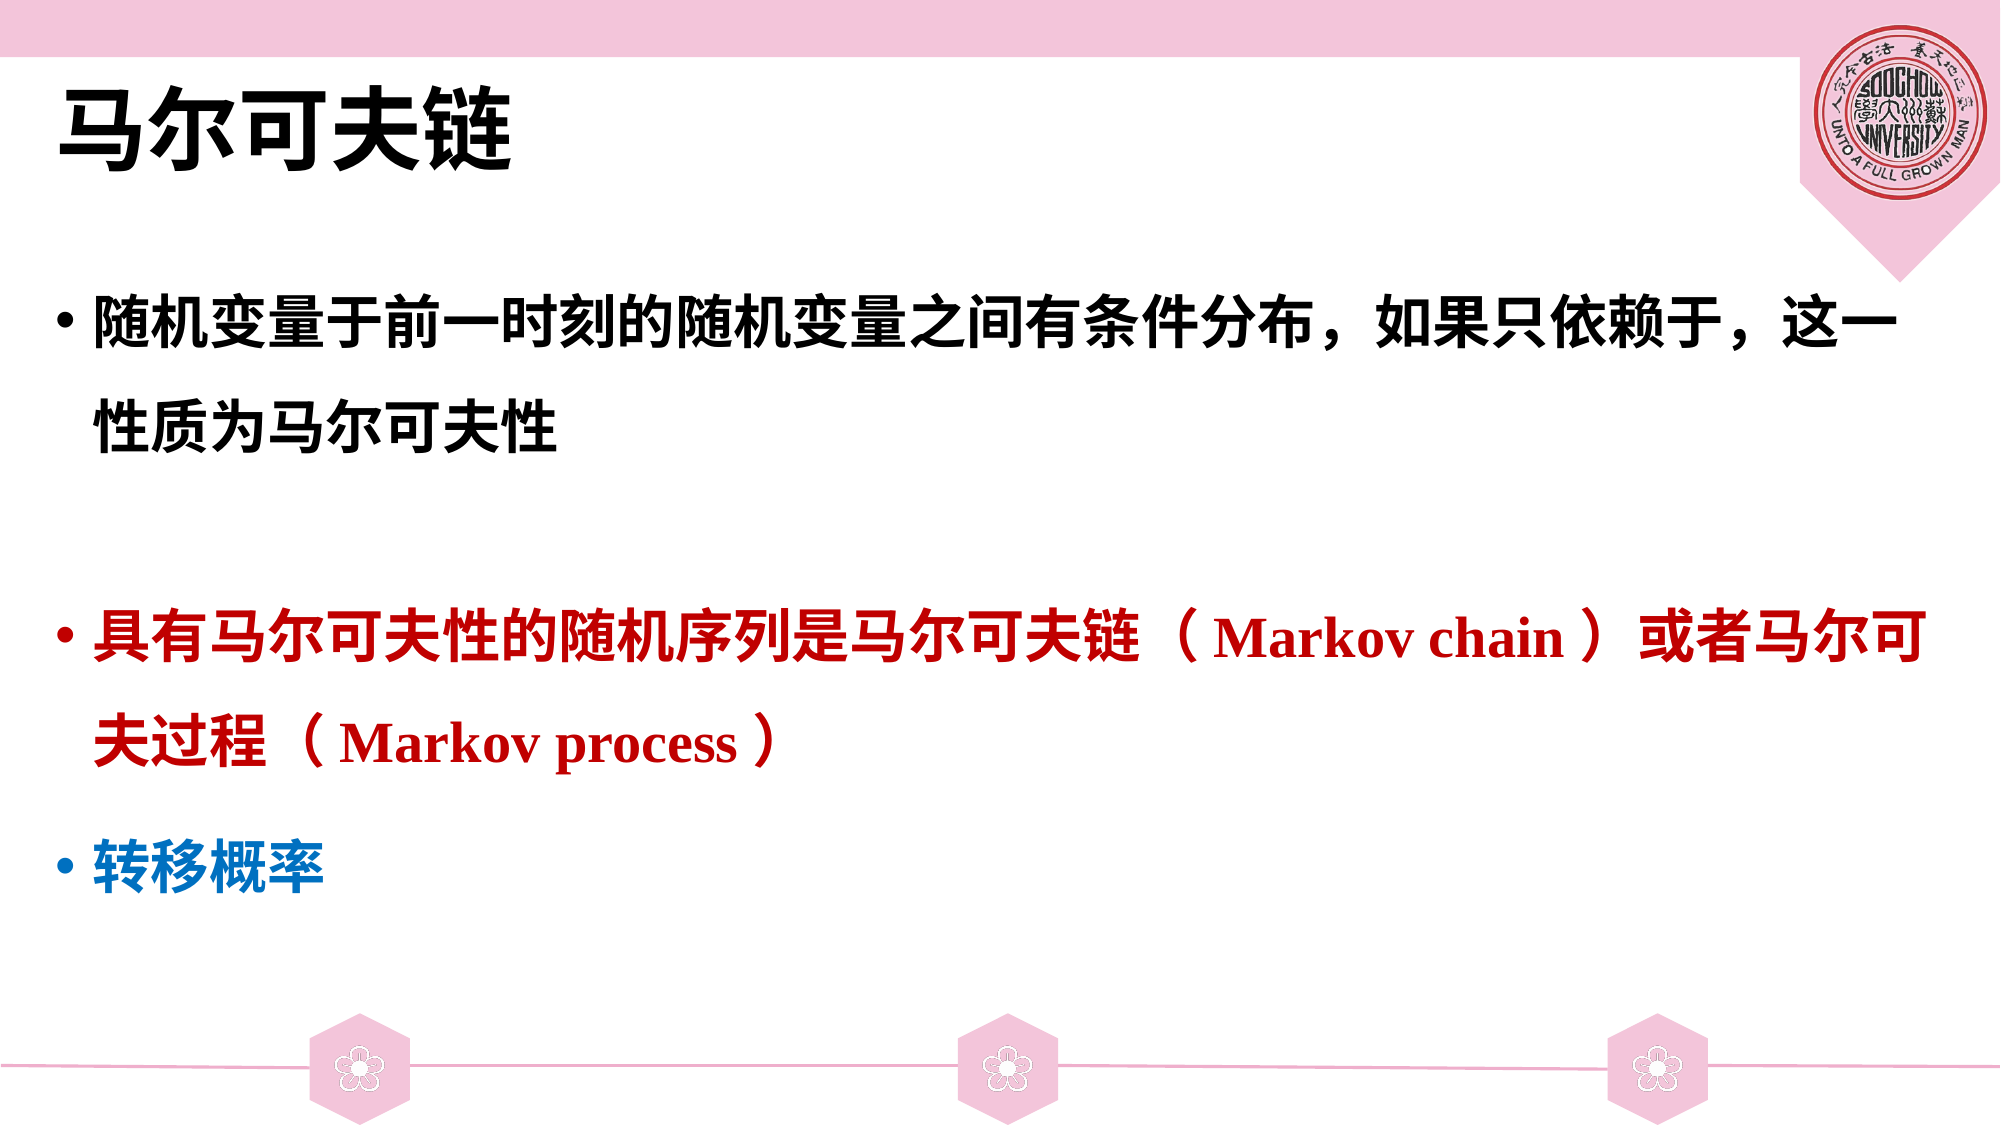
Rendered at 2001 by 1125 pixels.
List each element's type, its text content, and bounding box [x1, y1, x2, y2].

picture [1629, 1043, 1685, 1093]
title 马尔可夫链 [40, 25, 1766, 243]
picture [979, 1043, 1035, 1093]
picture [1811, 23, 1989, 202]
picture [331, 1043, 387, 1093]
